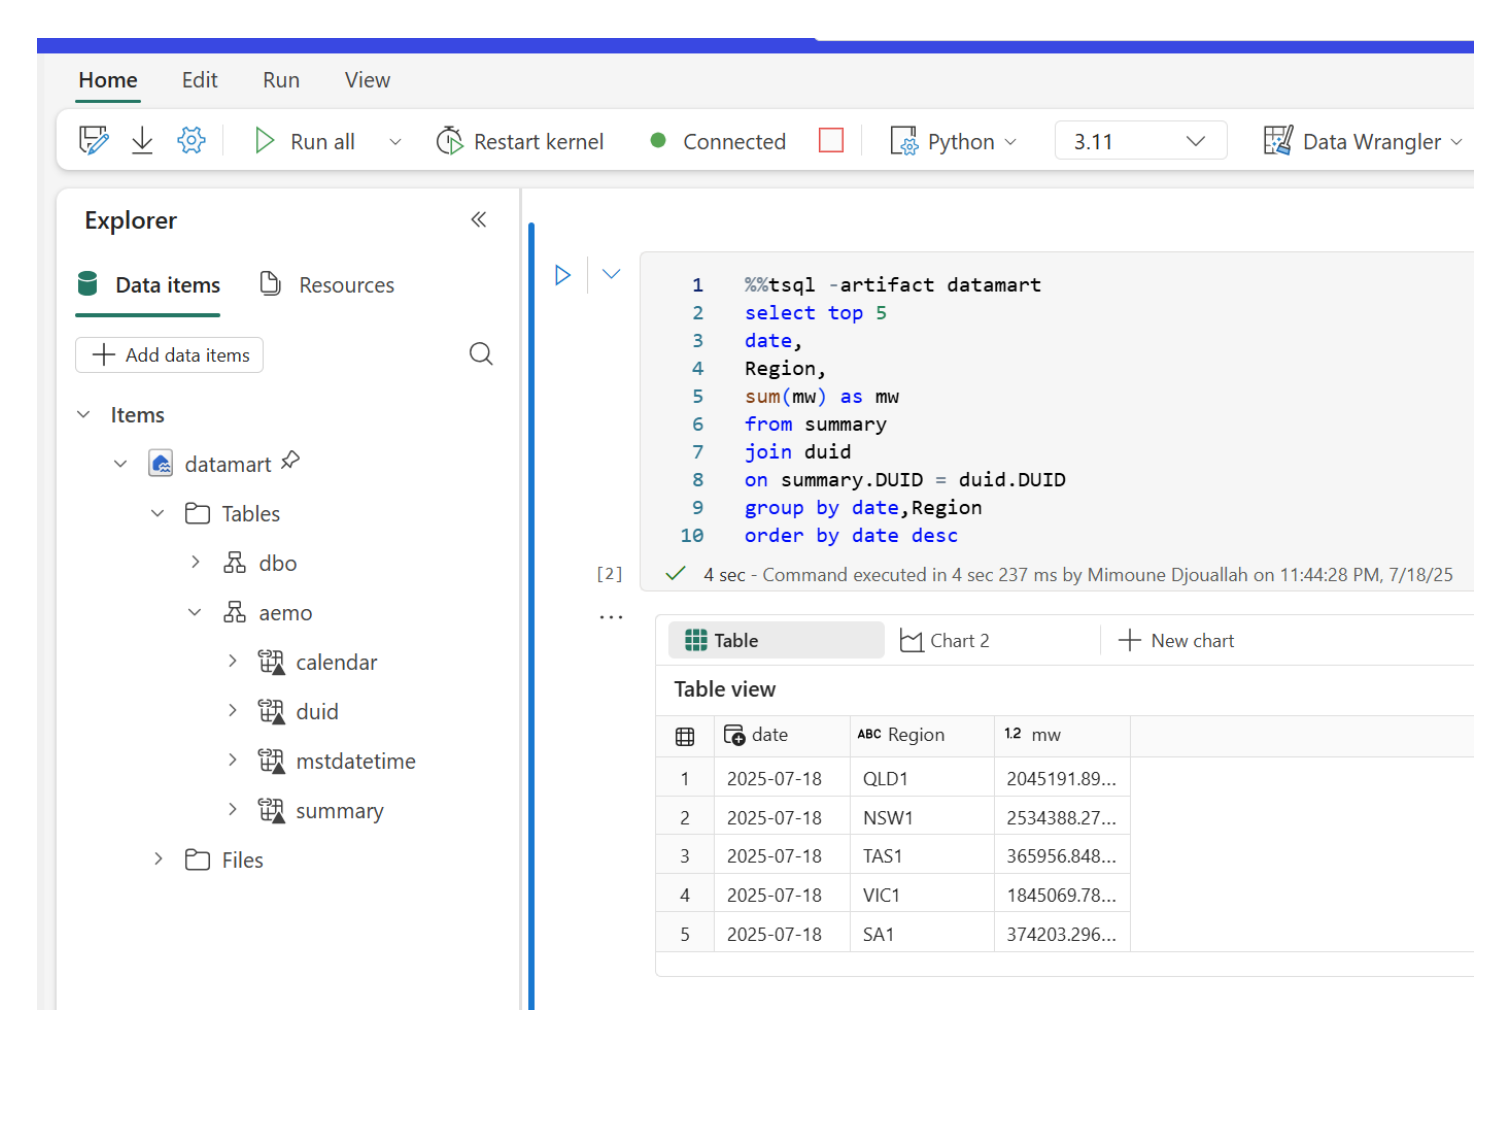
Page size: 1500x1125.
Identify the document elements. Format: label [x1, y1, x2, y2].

picture [36, 38, 1474, 1010]
